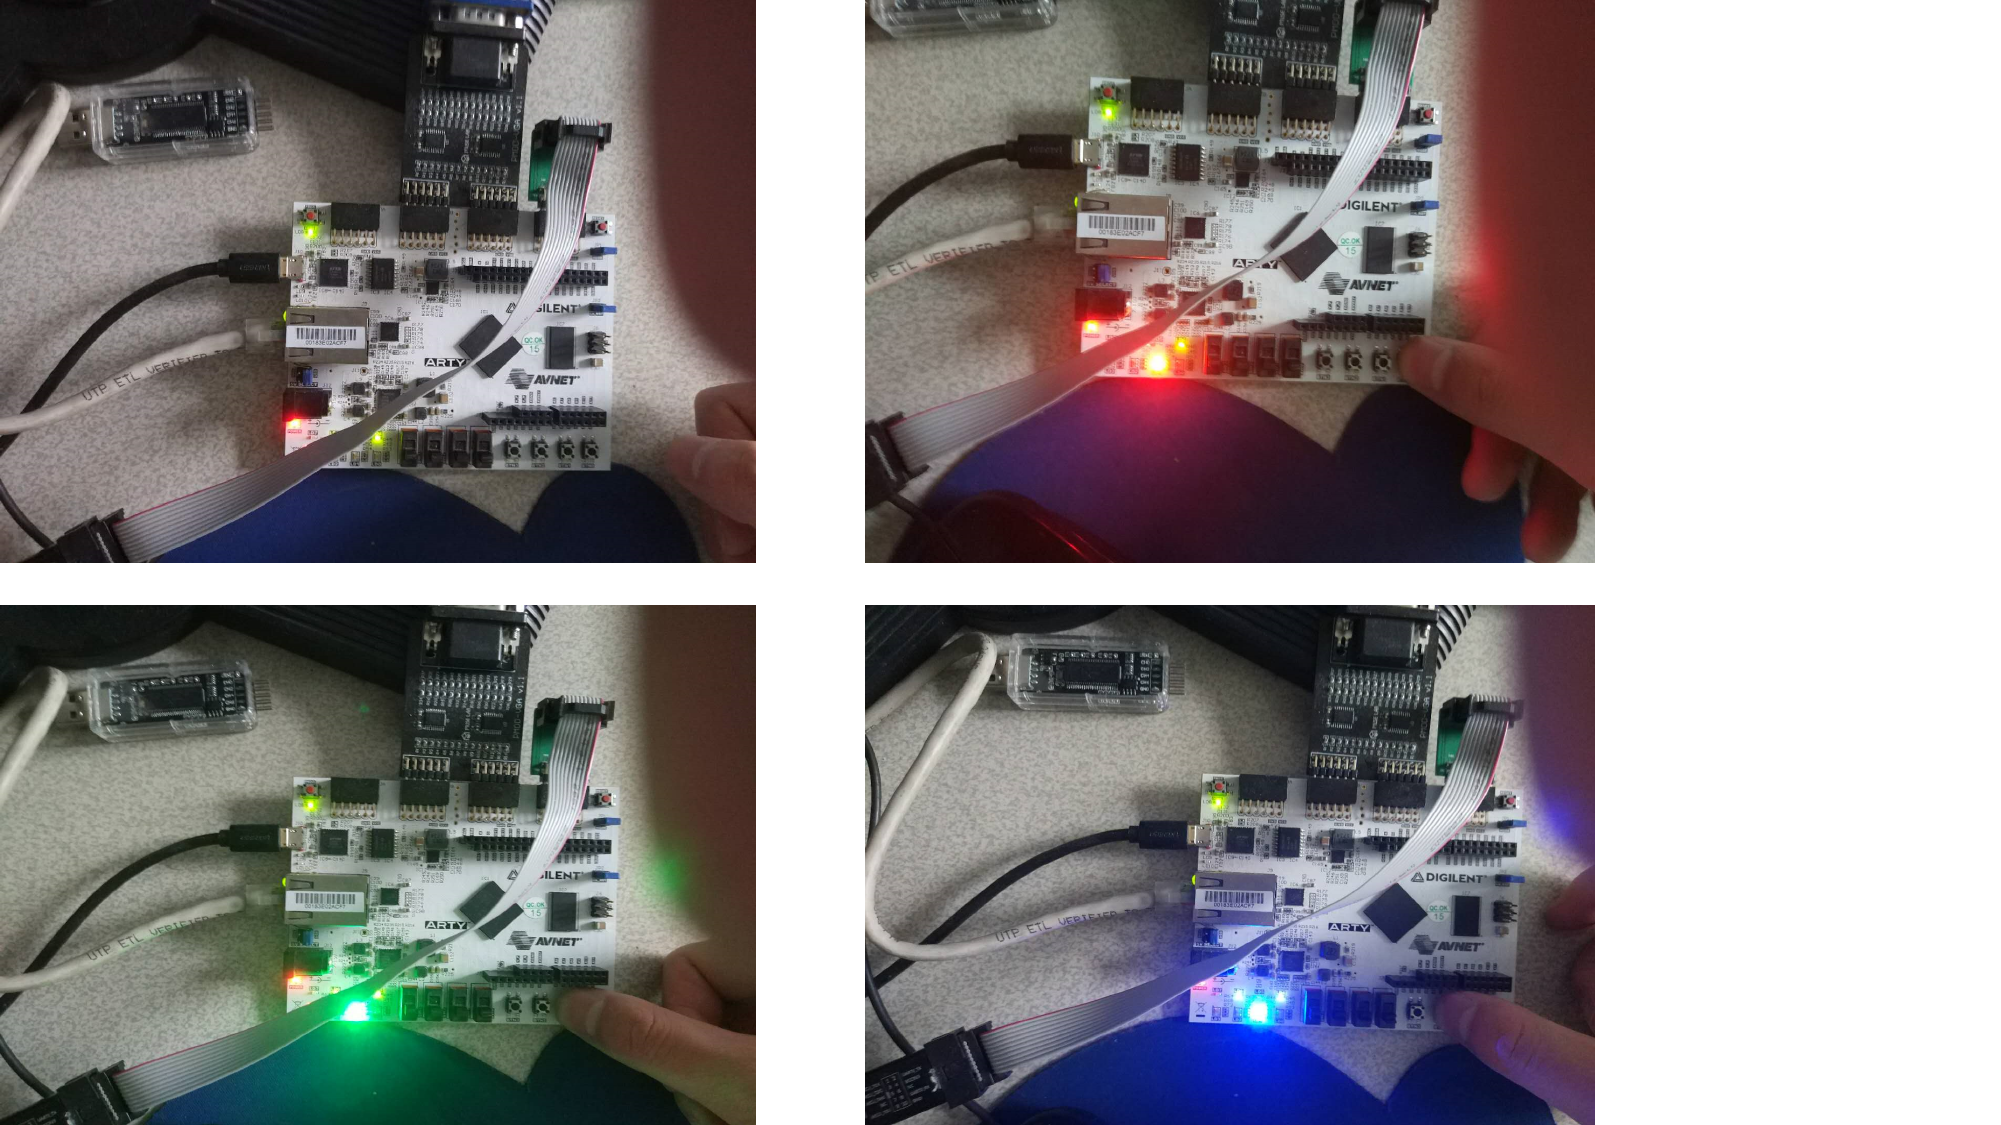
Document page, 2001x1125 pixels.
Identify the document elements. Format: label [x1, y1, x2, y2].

picture [865, 0, 1595, 563]
picture [0, 0, 756, 563]
picture [0, 605, 756, 1125]
picture [865, 605, 1595, 1125]
